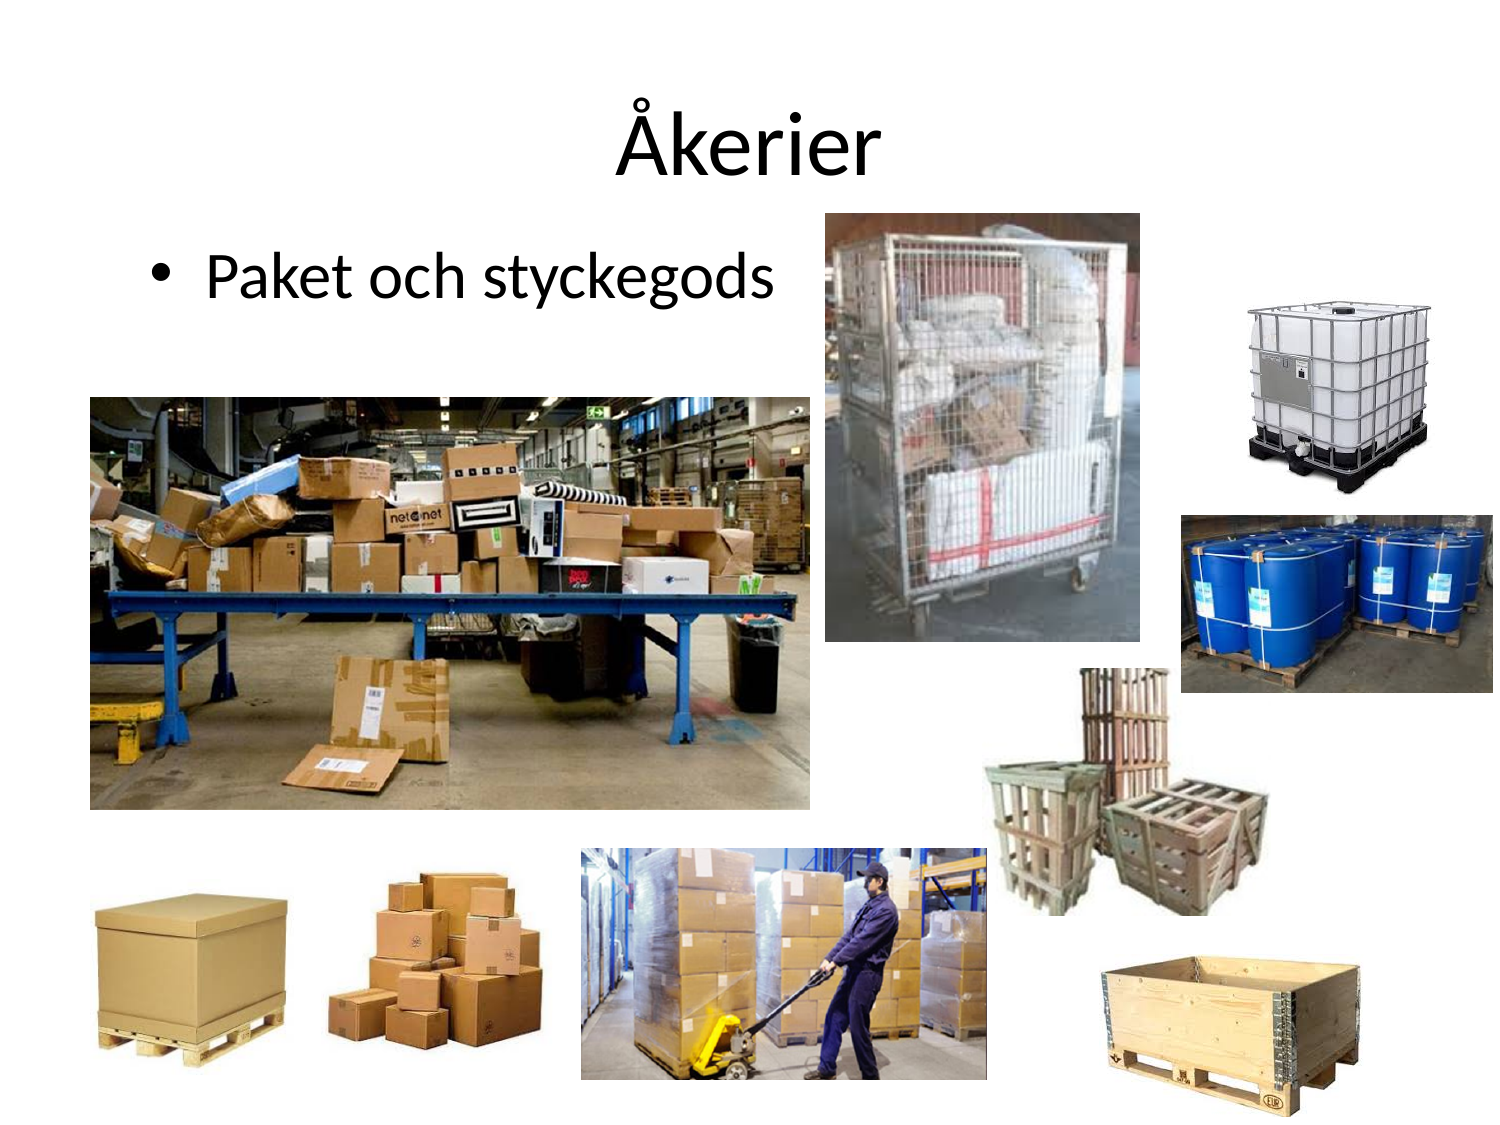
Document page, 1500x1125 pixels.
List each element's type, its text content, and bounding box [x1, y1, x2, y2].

picture [825, 212, 1140, 642]
picture [1231, 289, 1443, 501]
picture [321, 846, 554, 1079]
picture [1099, 954, 1364, 1117]
picture [90, 879, 294, 1083]
picture [581, 515, 1493, 1081]
picture [90, 397, 810, 810]
list Paket och styckegods [134, 224, 1485, 967]
title Åkerier [75, 45, 1425, 233]
